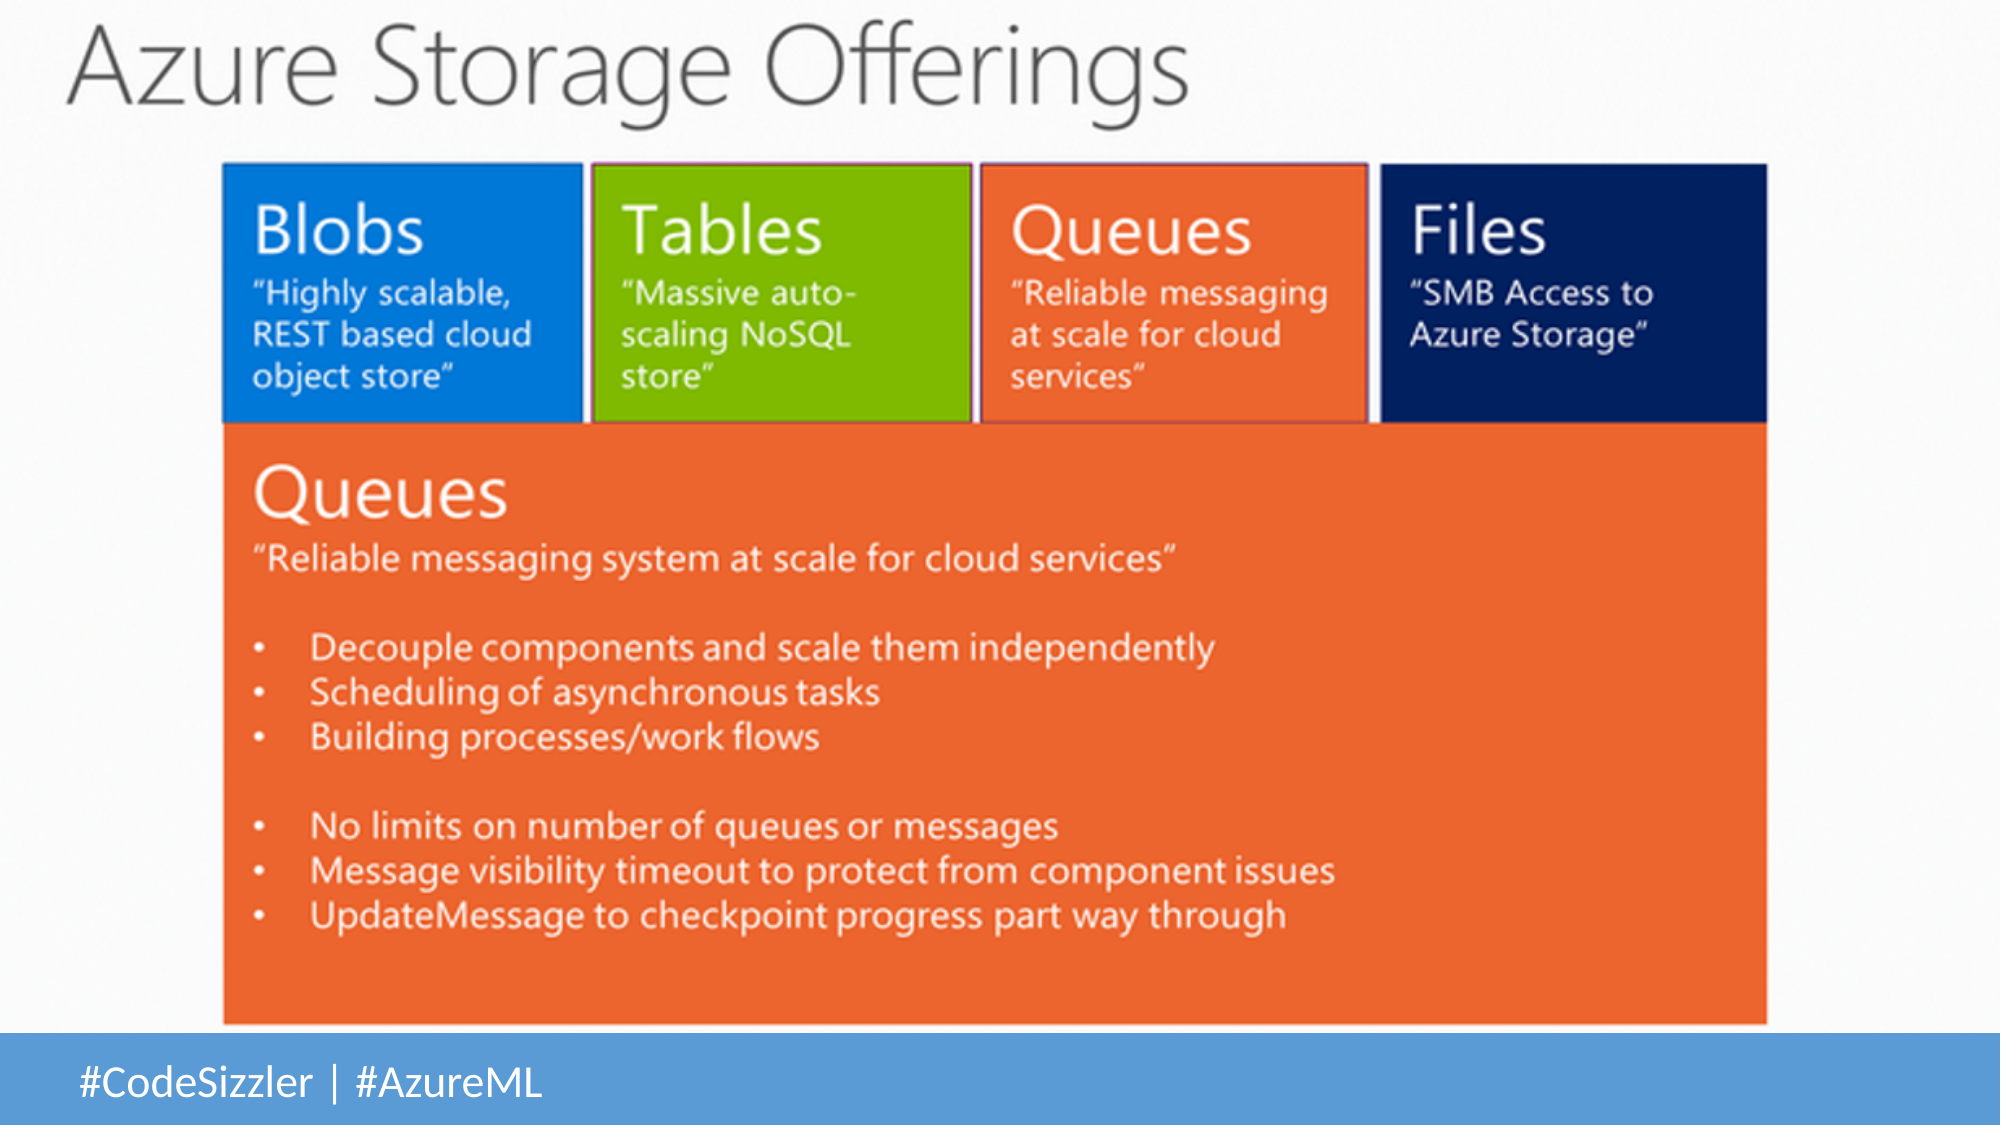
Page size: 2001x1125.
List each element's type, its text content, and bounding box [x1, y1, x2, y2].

text_box #CodeSizzler | #AzureML [0, 1041, 2000, 1125]
picture [0, 0, 2000, 1041]
